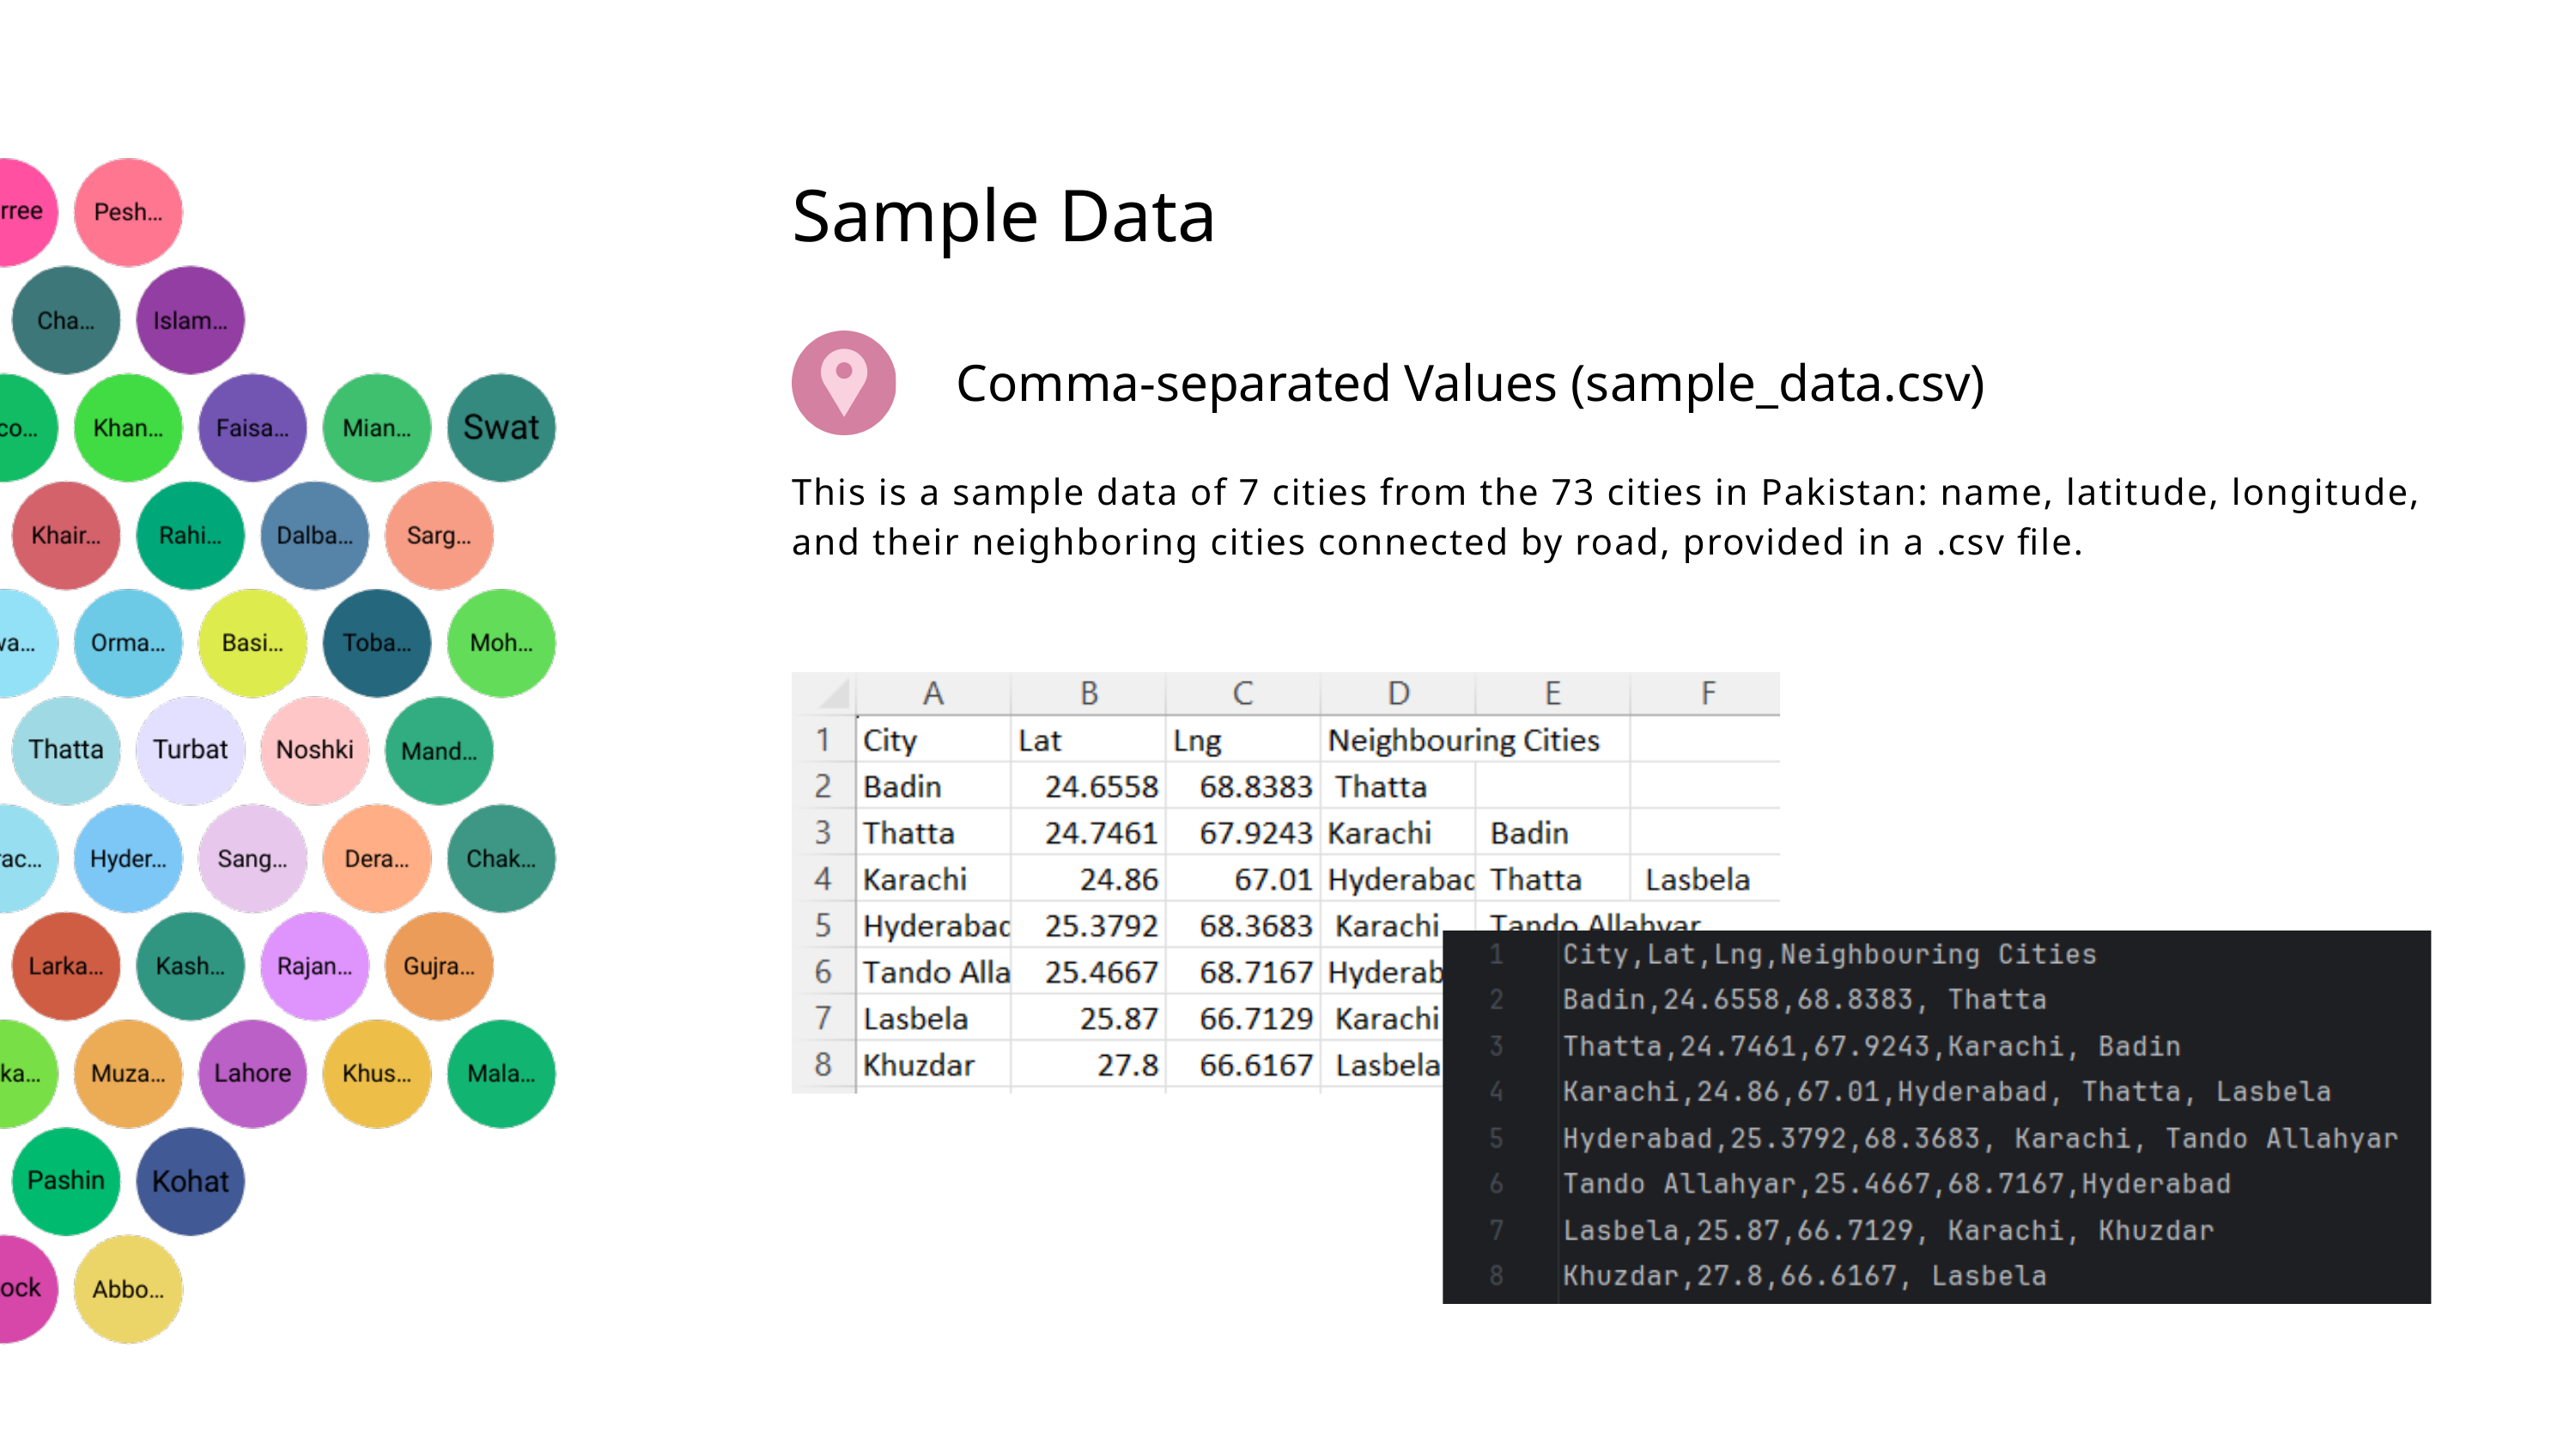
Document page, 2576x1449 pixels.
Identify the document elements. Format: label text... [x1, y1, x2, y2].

text_box Sample Data [792, 170, 1715, 257]
text_box Comma-separated Values (sample_data.csv) [957, 350, 2432, 411]
text_box This is a sample data of 7 cities from the 73 cities in Pakistan: name, latitude, longitude, and their neighboring cities connected by road, provided in a .csv file. [792, 462, 2432, 562]
picture [0, 23, 732, 1449]
text_box [792, 672, 1781, 1094]
text_box [1443, 931, 2432, 1304]
text_box [792, 330, 896, 435]
